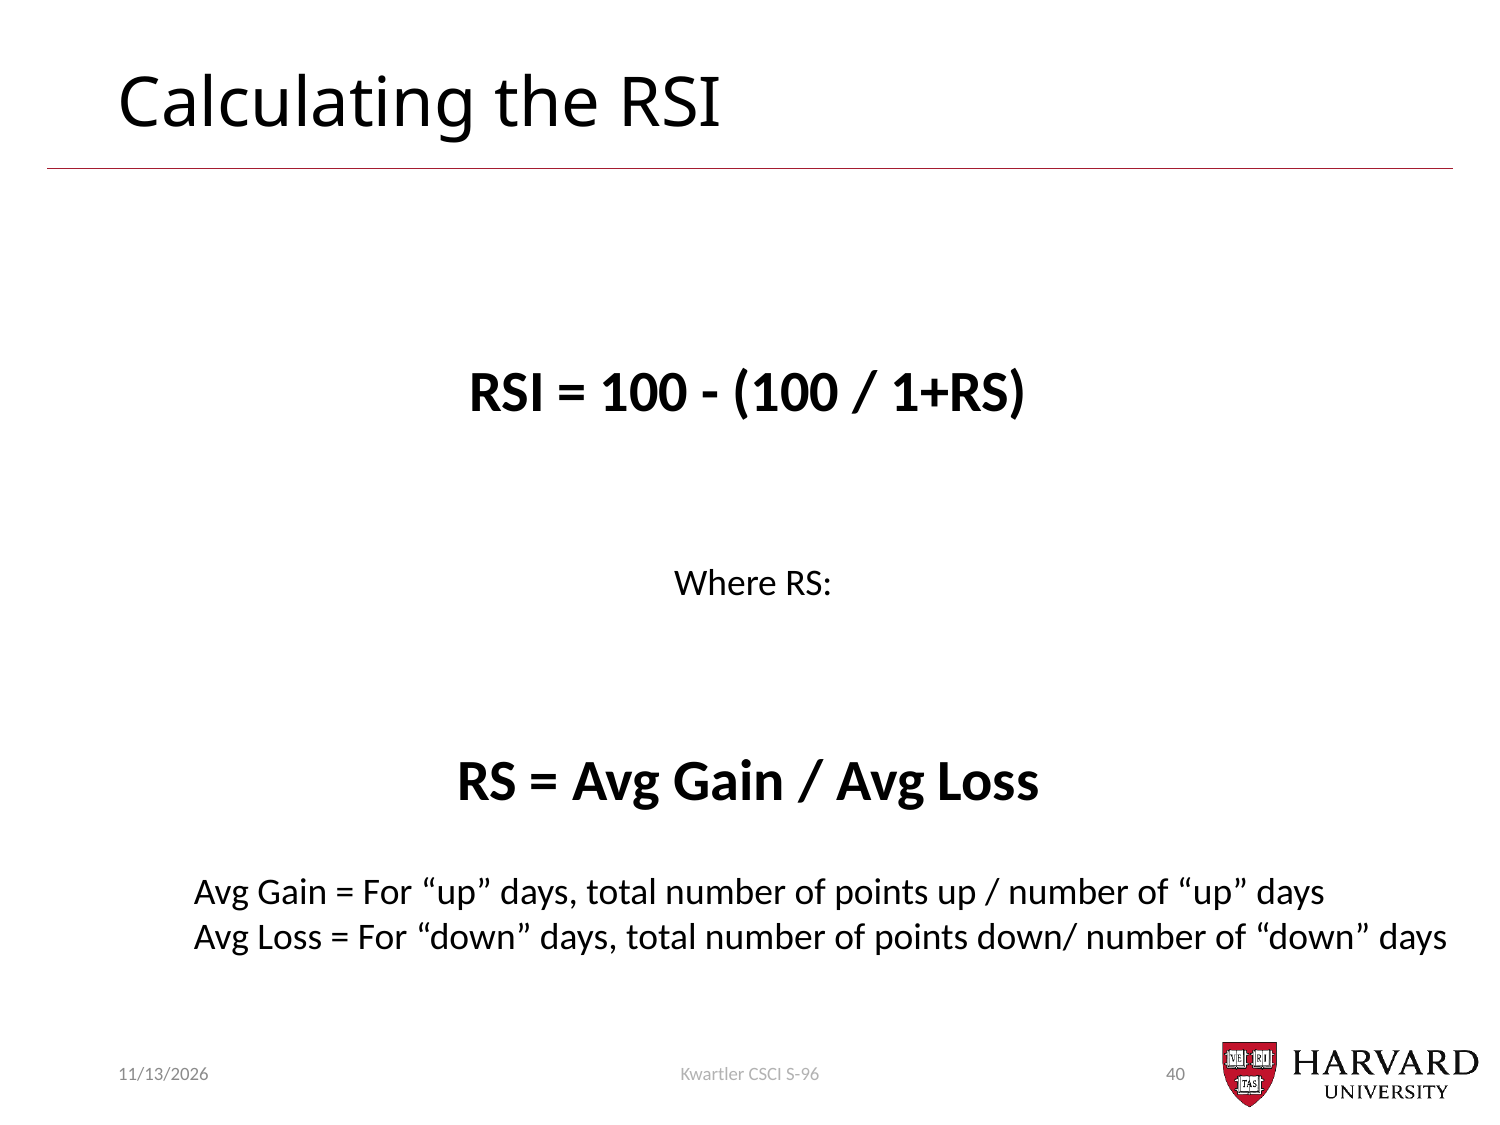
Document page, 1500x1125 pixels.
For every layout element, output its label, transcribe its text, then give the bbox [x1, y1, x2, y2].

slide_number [103, 1042, 441, 1103]
text_box Avg Gain = For “up” days, total number of points up / number of “up” days Avg Loss = For “down” days, total number of points down/ number of “down” days [178, 859, 1464, 965]
text_box RSI = 100 - (100 / 1+RS) [454, 345, 1043, 431]
title Calculating the RSI [103, 59, 1397, 157]
text_box Where RS: [659, 550, 857, 611]
slide_number 40 [1059, 1042, 1200, 1103]
footer Kwartler CSCI S-96 [496, 1042, 1004, 1103]
text_box RS = Avg Gain / Avg Loss [442, 734, 1055, 820]
picture [1200, 1024, 1500, 1125]
